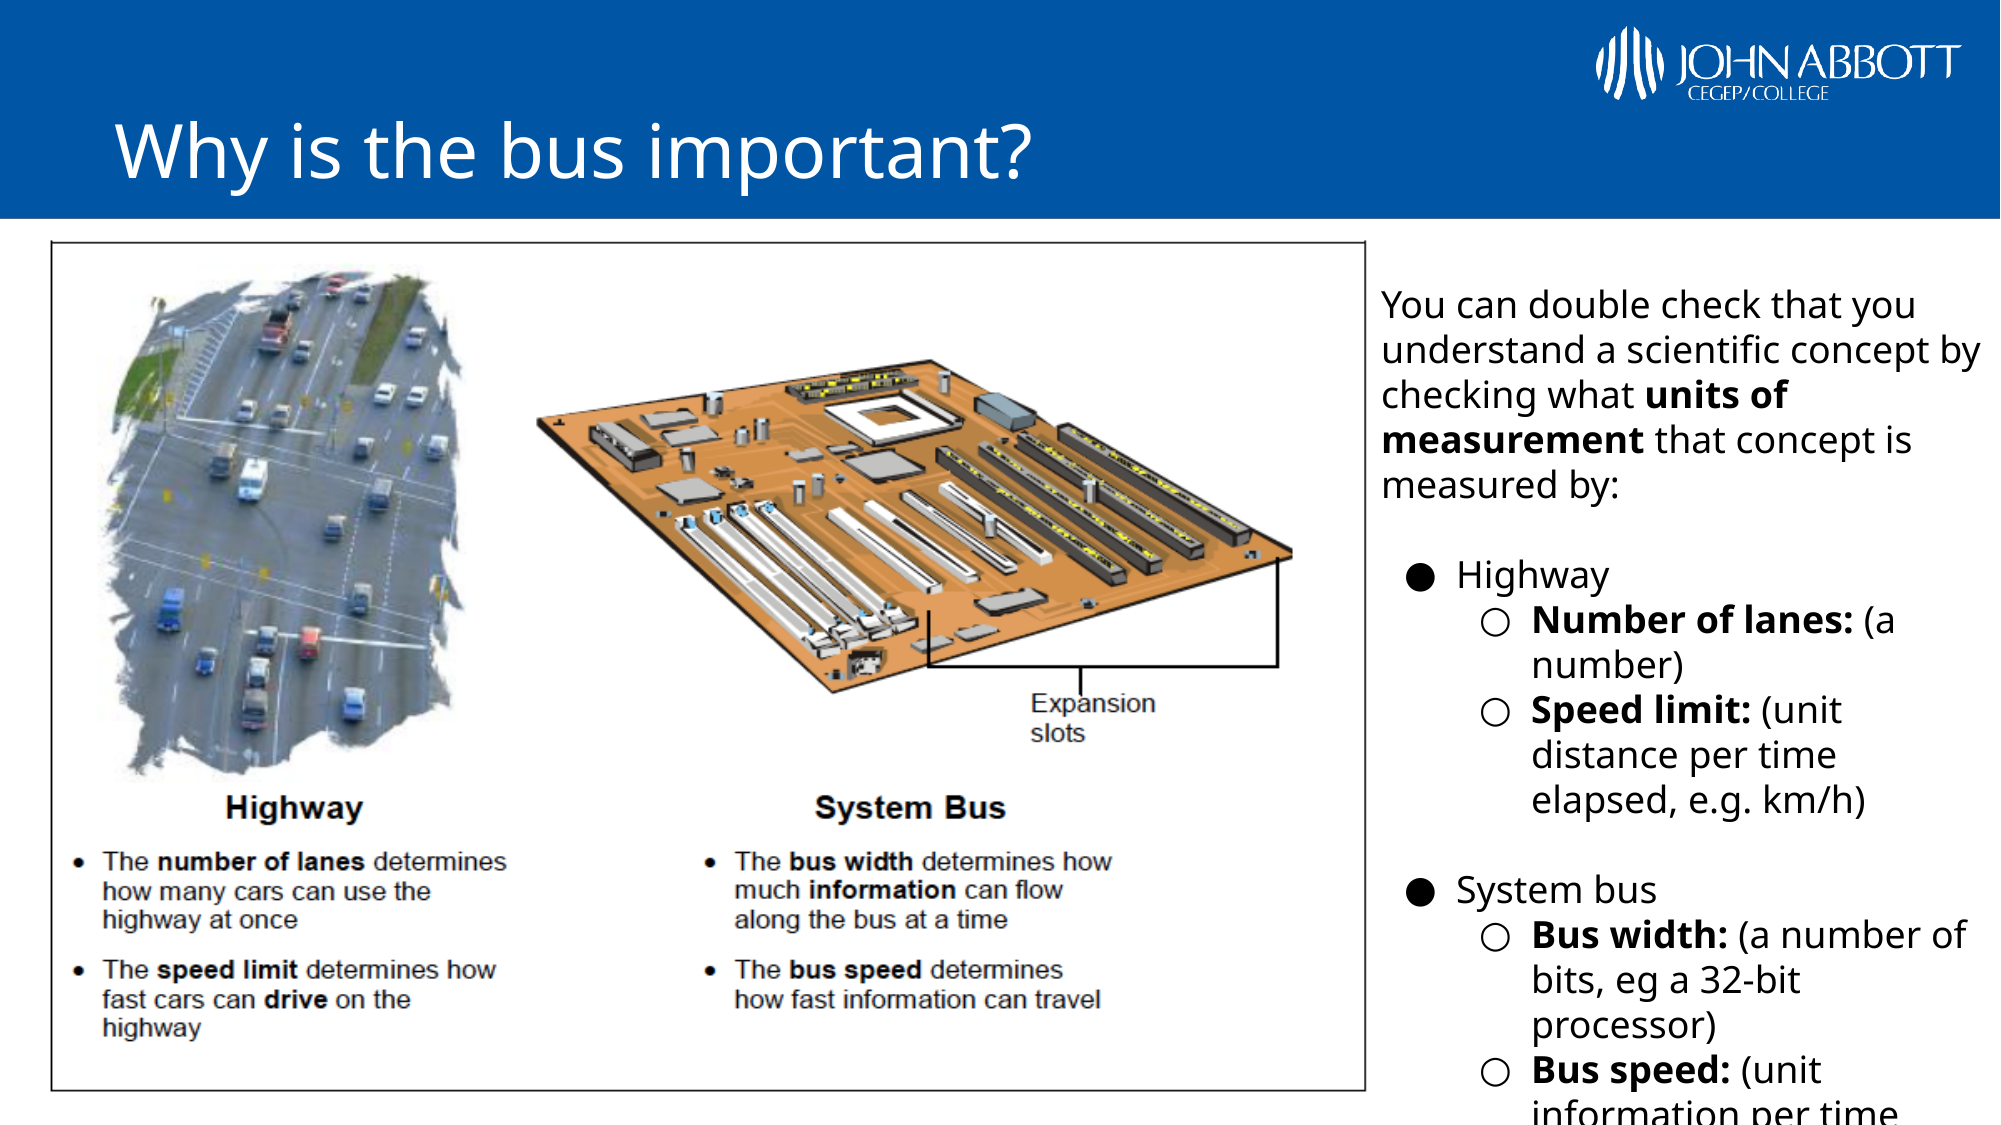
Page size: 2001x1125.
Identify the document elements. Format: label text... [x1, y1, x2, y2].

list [46, 236, 1374, 1098]
text_box You can double check that you understand a scientific concept by checking what units of measurement that concept is measured by: Highway Number of lanes: (a number) Speed limit: (unit distance per time elapsed, e.g. km/h) System bus Bus width: (a number of bits, eg a 32-bit processor) Bus speed: (unit information per time elapsed, e.g. bits/second) [1366, 265, 2000, 1125]
picture [1863, 26, 1962, 100]
title Why is the bus important? [99, 0, 1863, 202]
